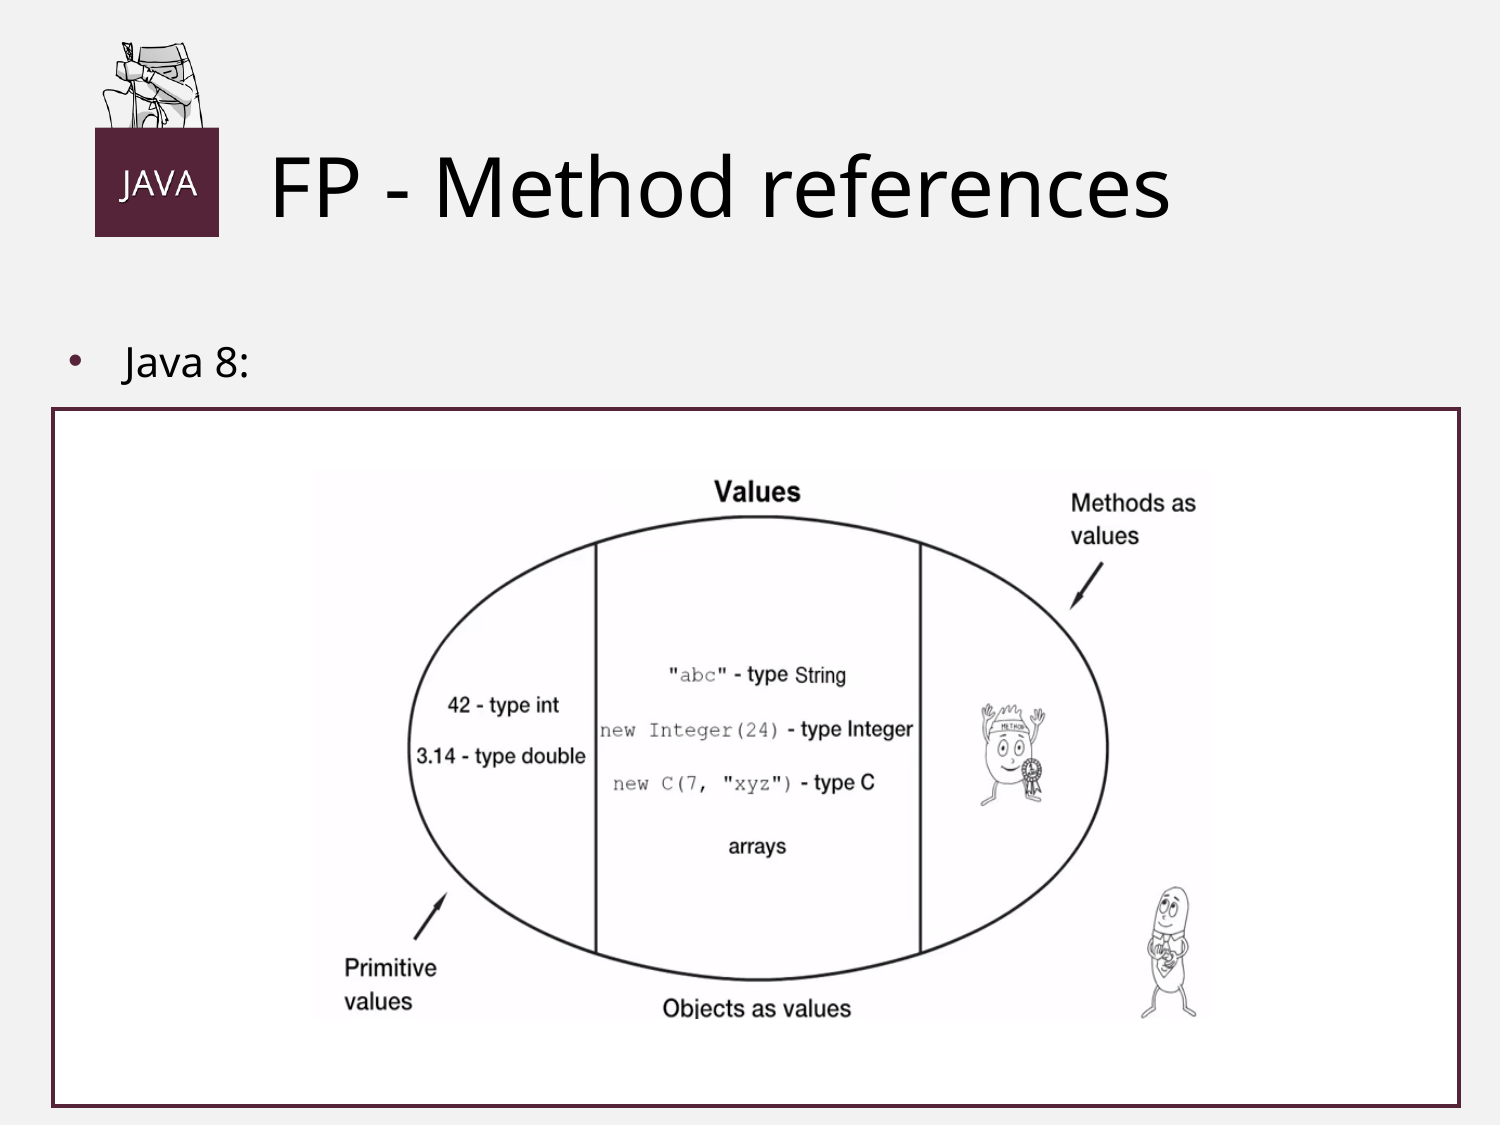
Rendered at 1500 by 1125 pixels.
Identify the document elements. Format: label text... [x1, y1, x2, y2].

title FP - Method references [253, 90, 1500, 279]
picture [312, 470, 1211, 1019]
text_box Java 8: [53, 302, 1388, 728]
picture [95, 42, 219, 238]
text_box predicate [53, 408, 1459, 1106]
